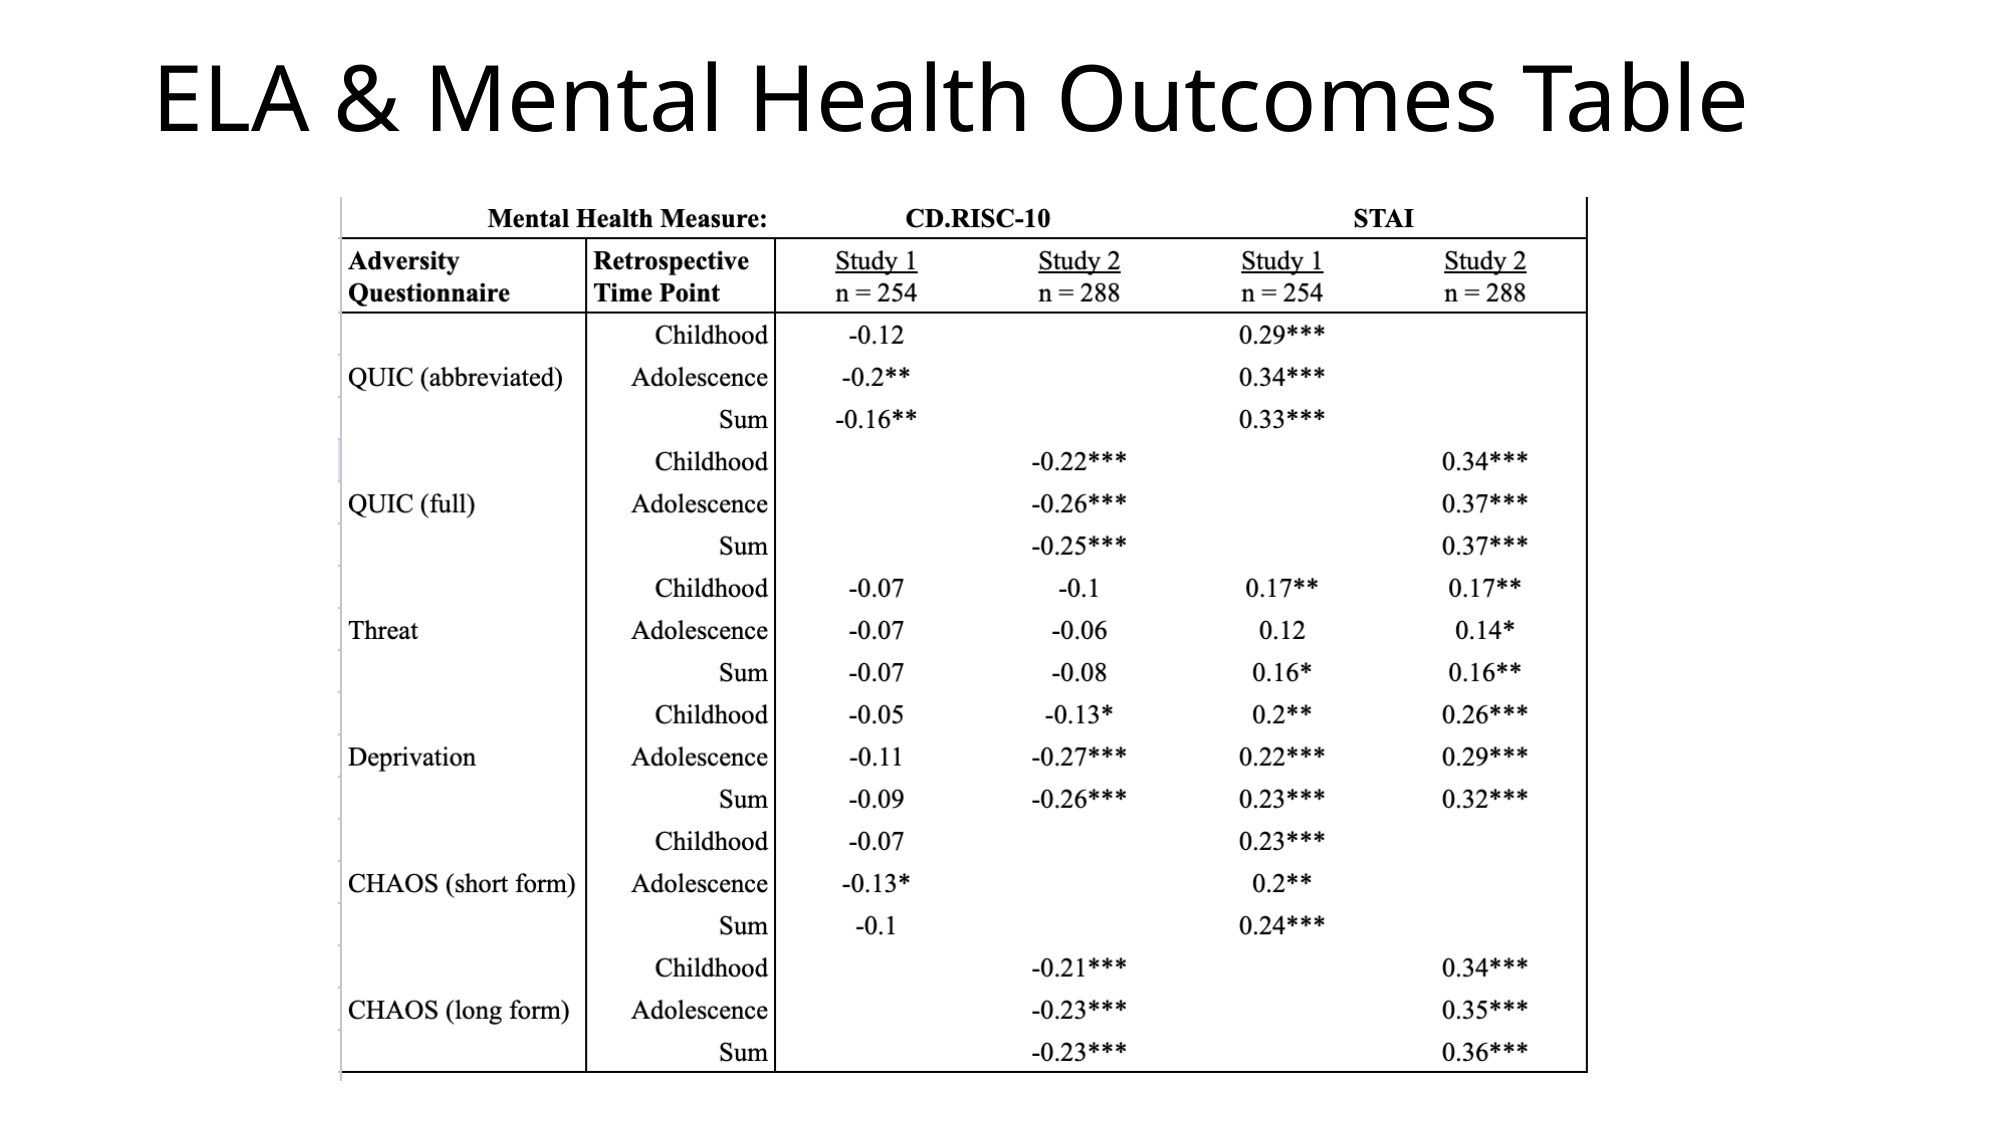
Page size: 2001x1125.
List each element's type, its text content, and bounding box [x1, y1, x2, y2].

picture [338, 197, 1614, 1081]
title ELA & Mental Health Outcomes Table [137, 0, 1863, 211]
